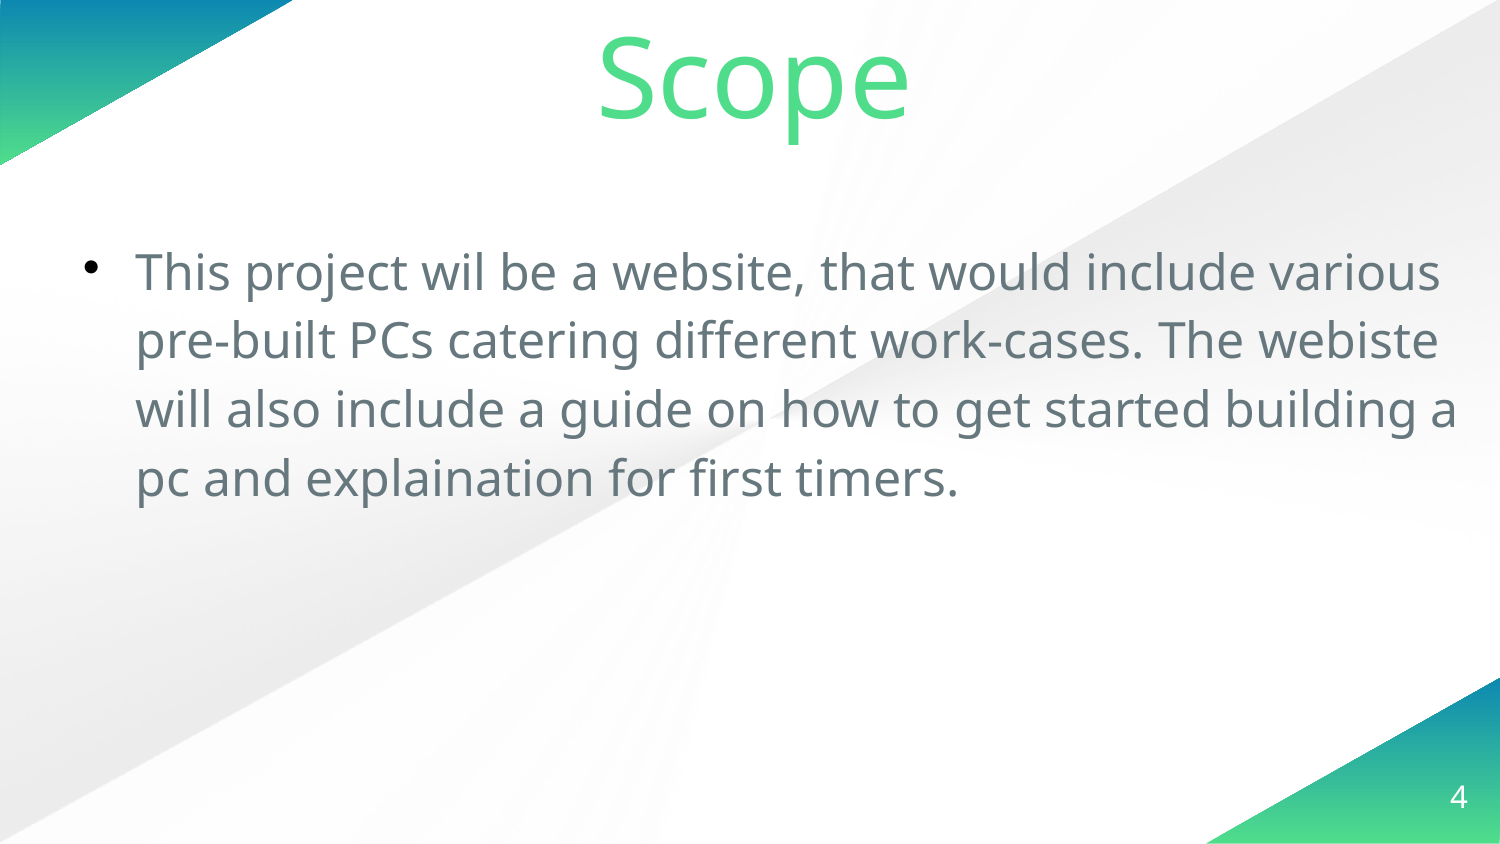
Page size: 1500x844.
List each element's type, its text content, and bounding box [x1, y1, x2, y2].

text_box <number> [1378, 766, 1469, 831]
text_box This project wil be a website, that would include various pre-built PCs catering different work-cases. The webiste will also include a guide on how to get started building a pc and explaination for first timers. [64, 231, 1462, 612]
text_box Scope [234, 21, 1275, 143]
